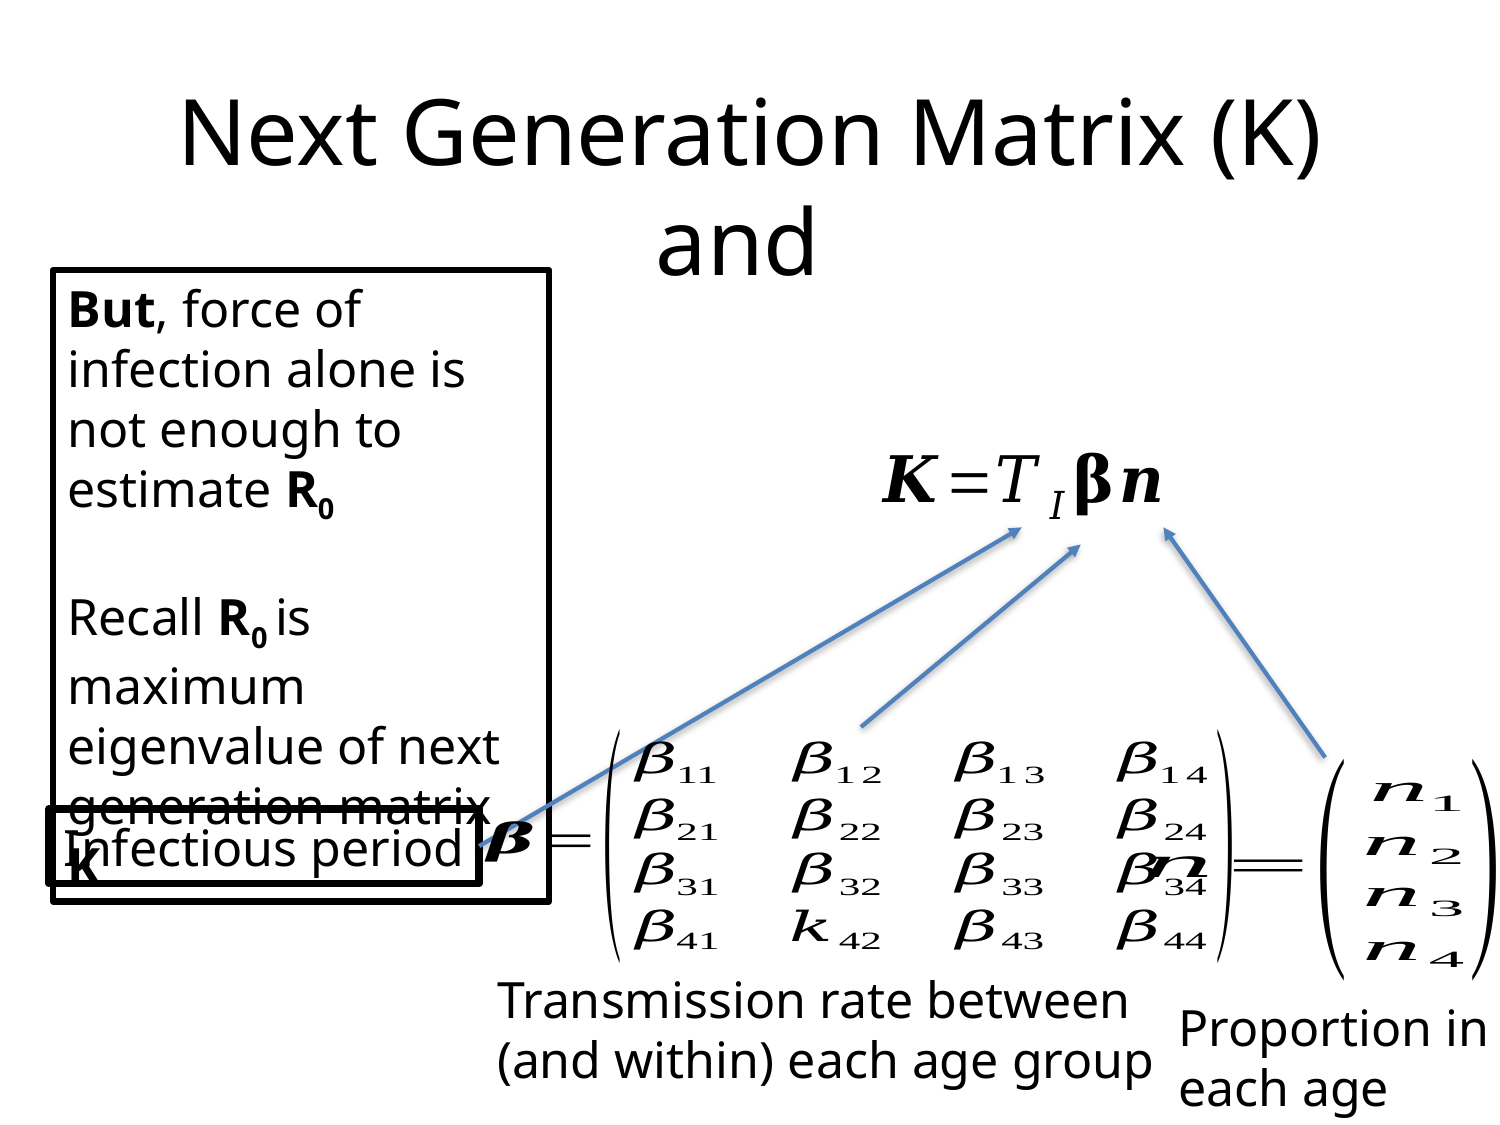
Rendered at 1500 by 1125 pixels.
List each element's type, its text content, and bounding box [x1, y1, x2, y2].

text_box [78, 527, 1022, 885]
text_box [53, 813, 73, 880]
text_box But, force of infection alone is not enough to estimate R0 Recall R0 is maximum eigenvalue of next generation matrix K [52, 887, 477, 902]
text_box But, force of infection alone is not enough to estimate R0 Recall R0 is maximum eigenvalue of next generation matrix K [52, 270, 550, 805]
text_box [482, 544, 1240, 1098]
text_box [1139, 527, 1500, 1125]
